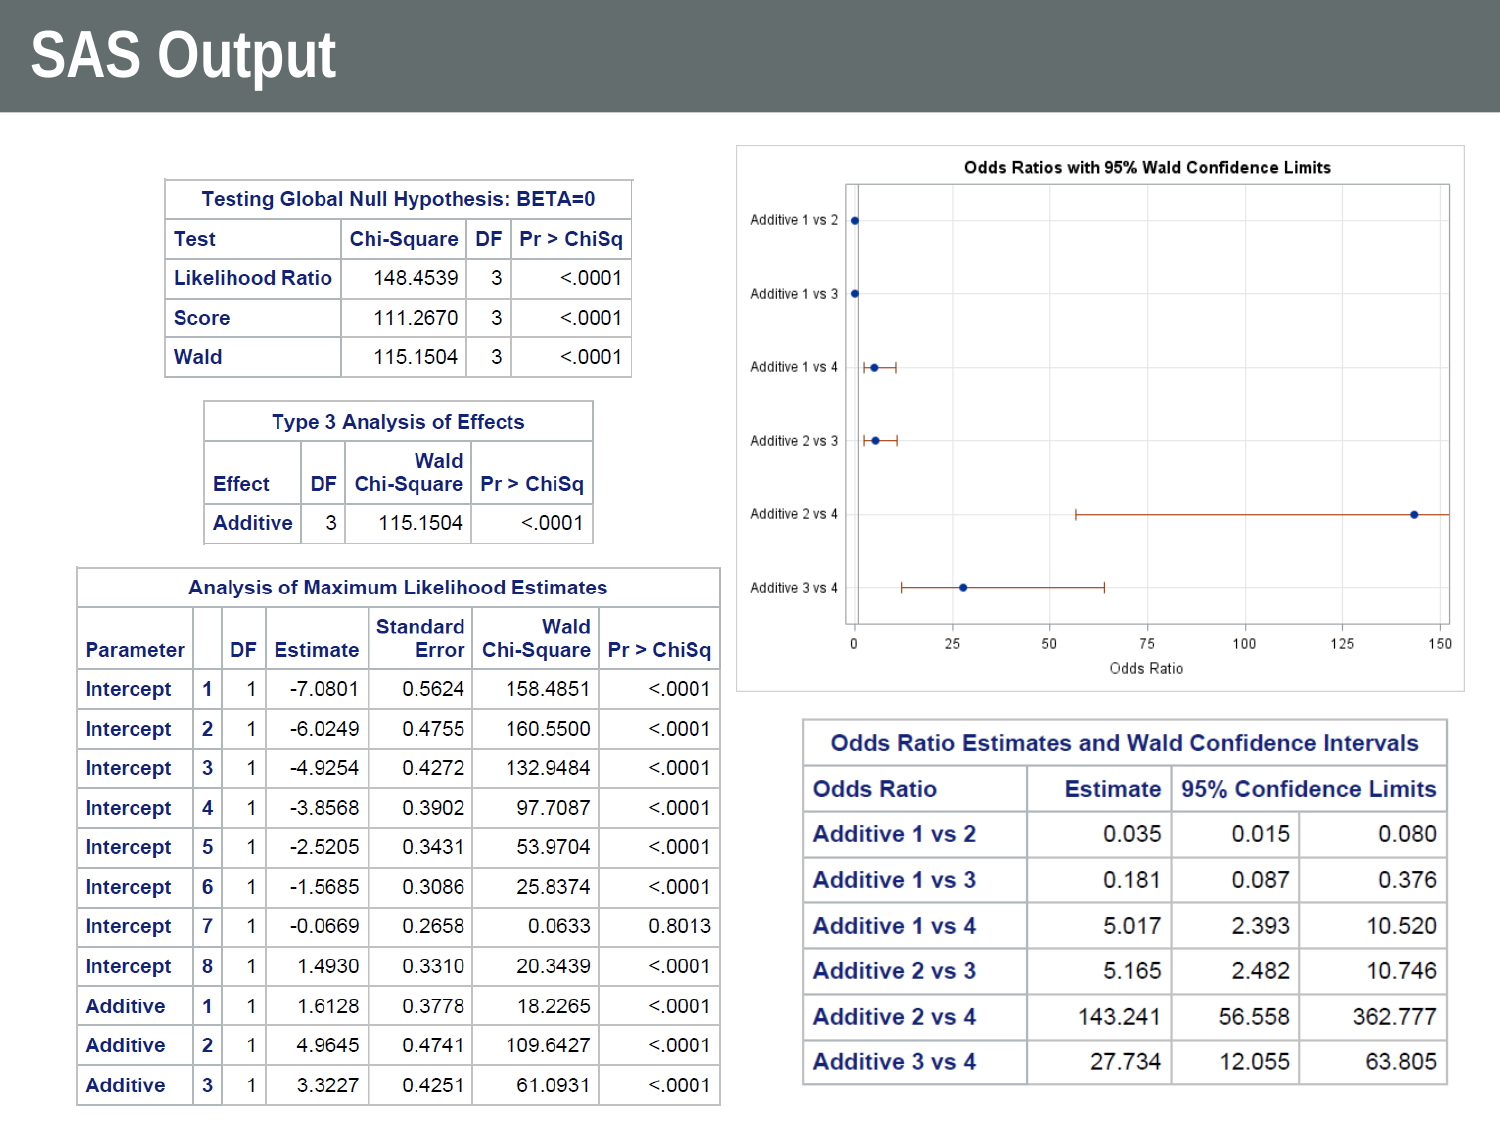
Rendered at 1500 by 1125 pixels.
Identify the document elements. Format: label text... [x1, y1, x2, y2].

picture [0, 145, 1492, 1122]
title SAS Output [0, 0, 1500, 117]
